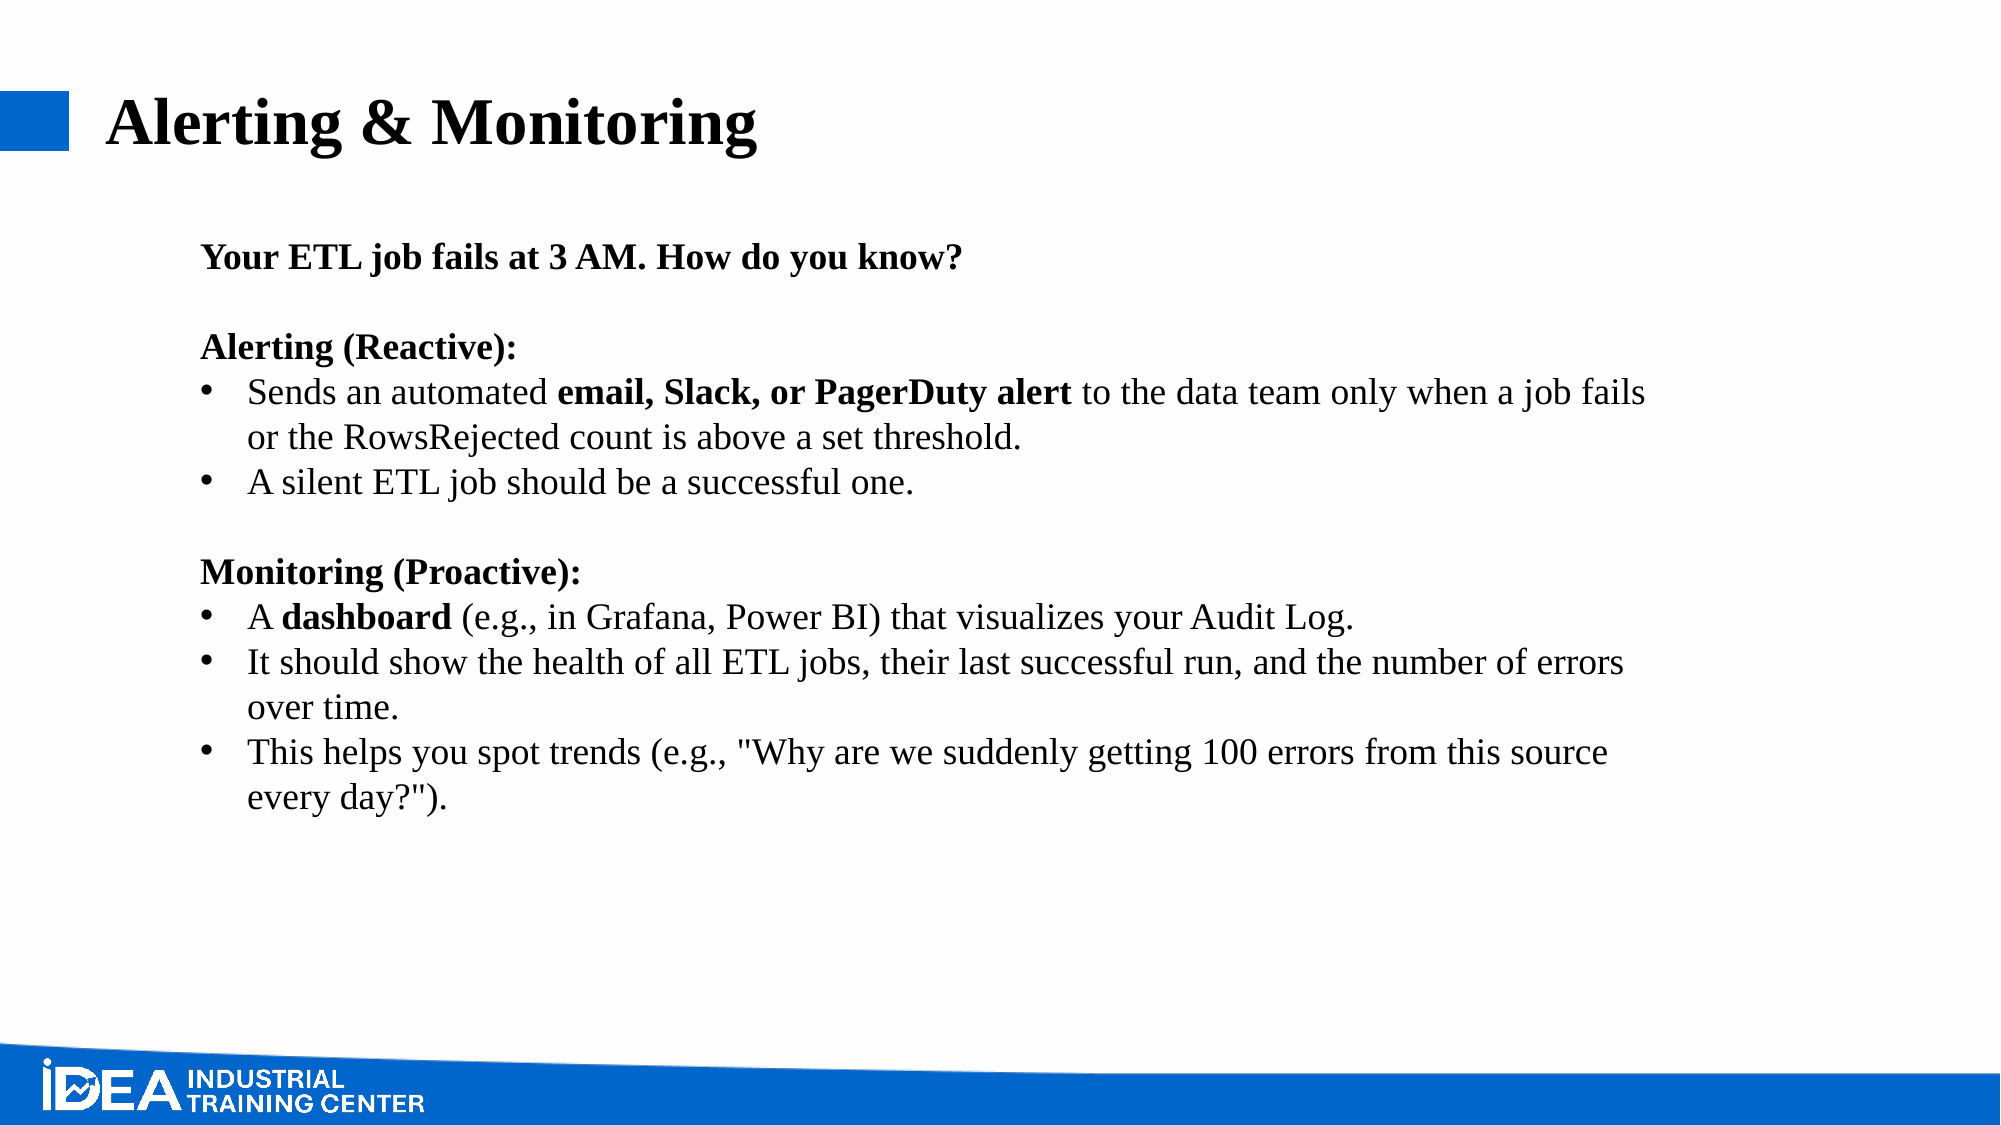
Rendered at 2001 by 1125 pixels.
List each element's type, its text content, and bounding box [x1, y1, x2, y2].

title Alerting & Monitoring [105, 94, 1895, 167]
text_box Your ETL job fails at 3 AM. How do you know? Alerting (Reactive): Sends an automated email, Slack, or PagerDuty alert to the data team only when a job fails or the RowsRejected count is above a set threshold. A silent ETL job should be a successful one. Monitoring (Proactive): A dashboard (e.g., in Grafana, Power BI) that visualizes your Audit Log. It should show the health of all ETL jobs, their last successful run, and the number of errors over time. This helps you spot trends (e.g., "Why are we suddenly getting 100 errors from this source every day?"). [185, 224, 1675, 825]
picture [0, 91, 69, 151]
picture [0, 1031, 2000, 1125]
